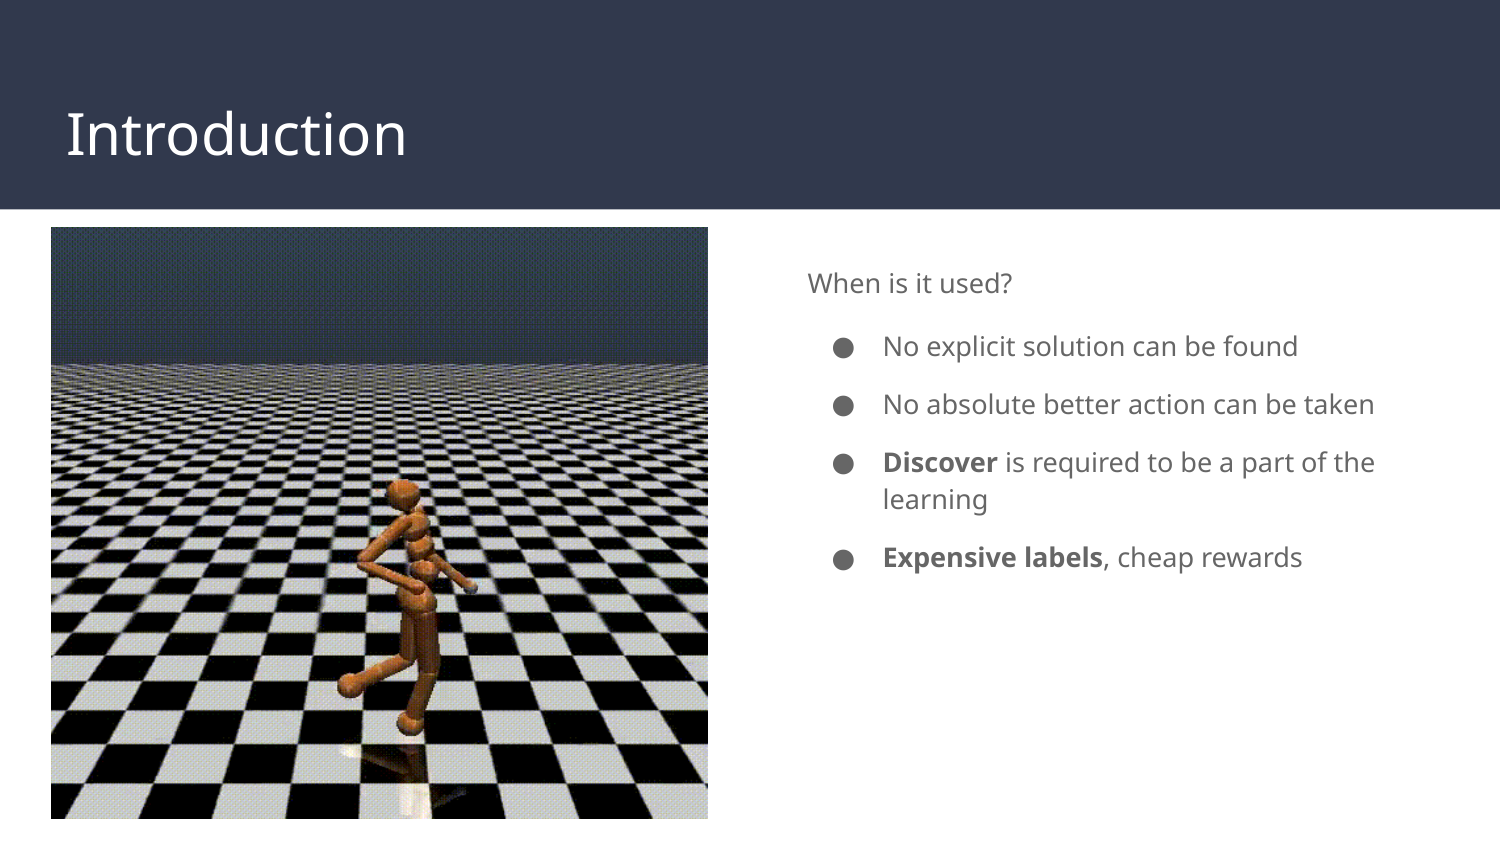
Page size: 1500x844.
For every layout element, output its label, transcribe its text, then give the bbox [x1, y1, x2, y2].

picture [50, 227, 708, 820]
list When is it used? No explicit solution can be found No absolute better action can be taken Discover is required to be a part of the learning Expensive labels, cheap rewards [792, 247, 1449, 752]
title Introduction [51, 82, 1449, 185]
